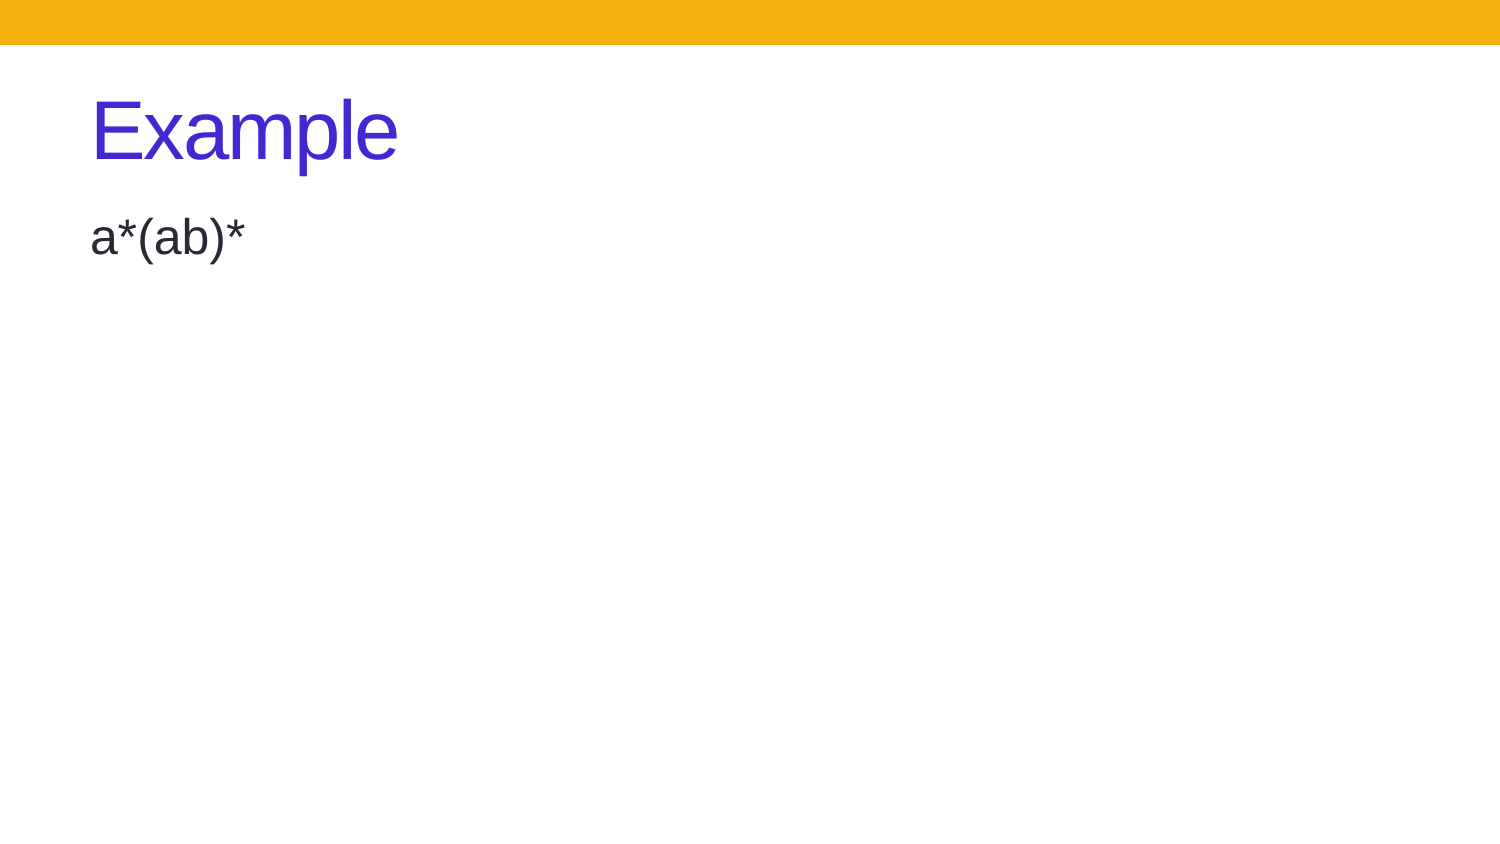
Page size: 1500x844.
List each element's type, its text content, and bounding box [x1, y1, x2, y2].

list a*(ab)* [75, 196, 1425, 797]
title Example [75, 65, 1425, 188]
